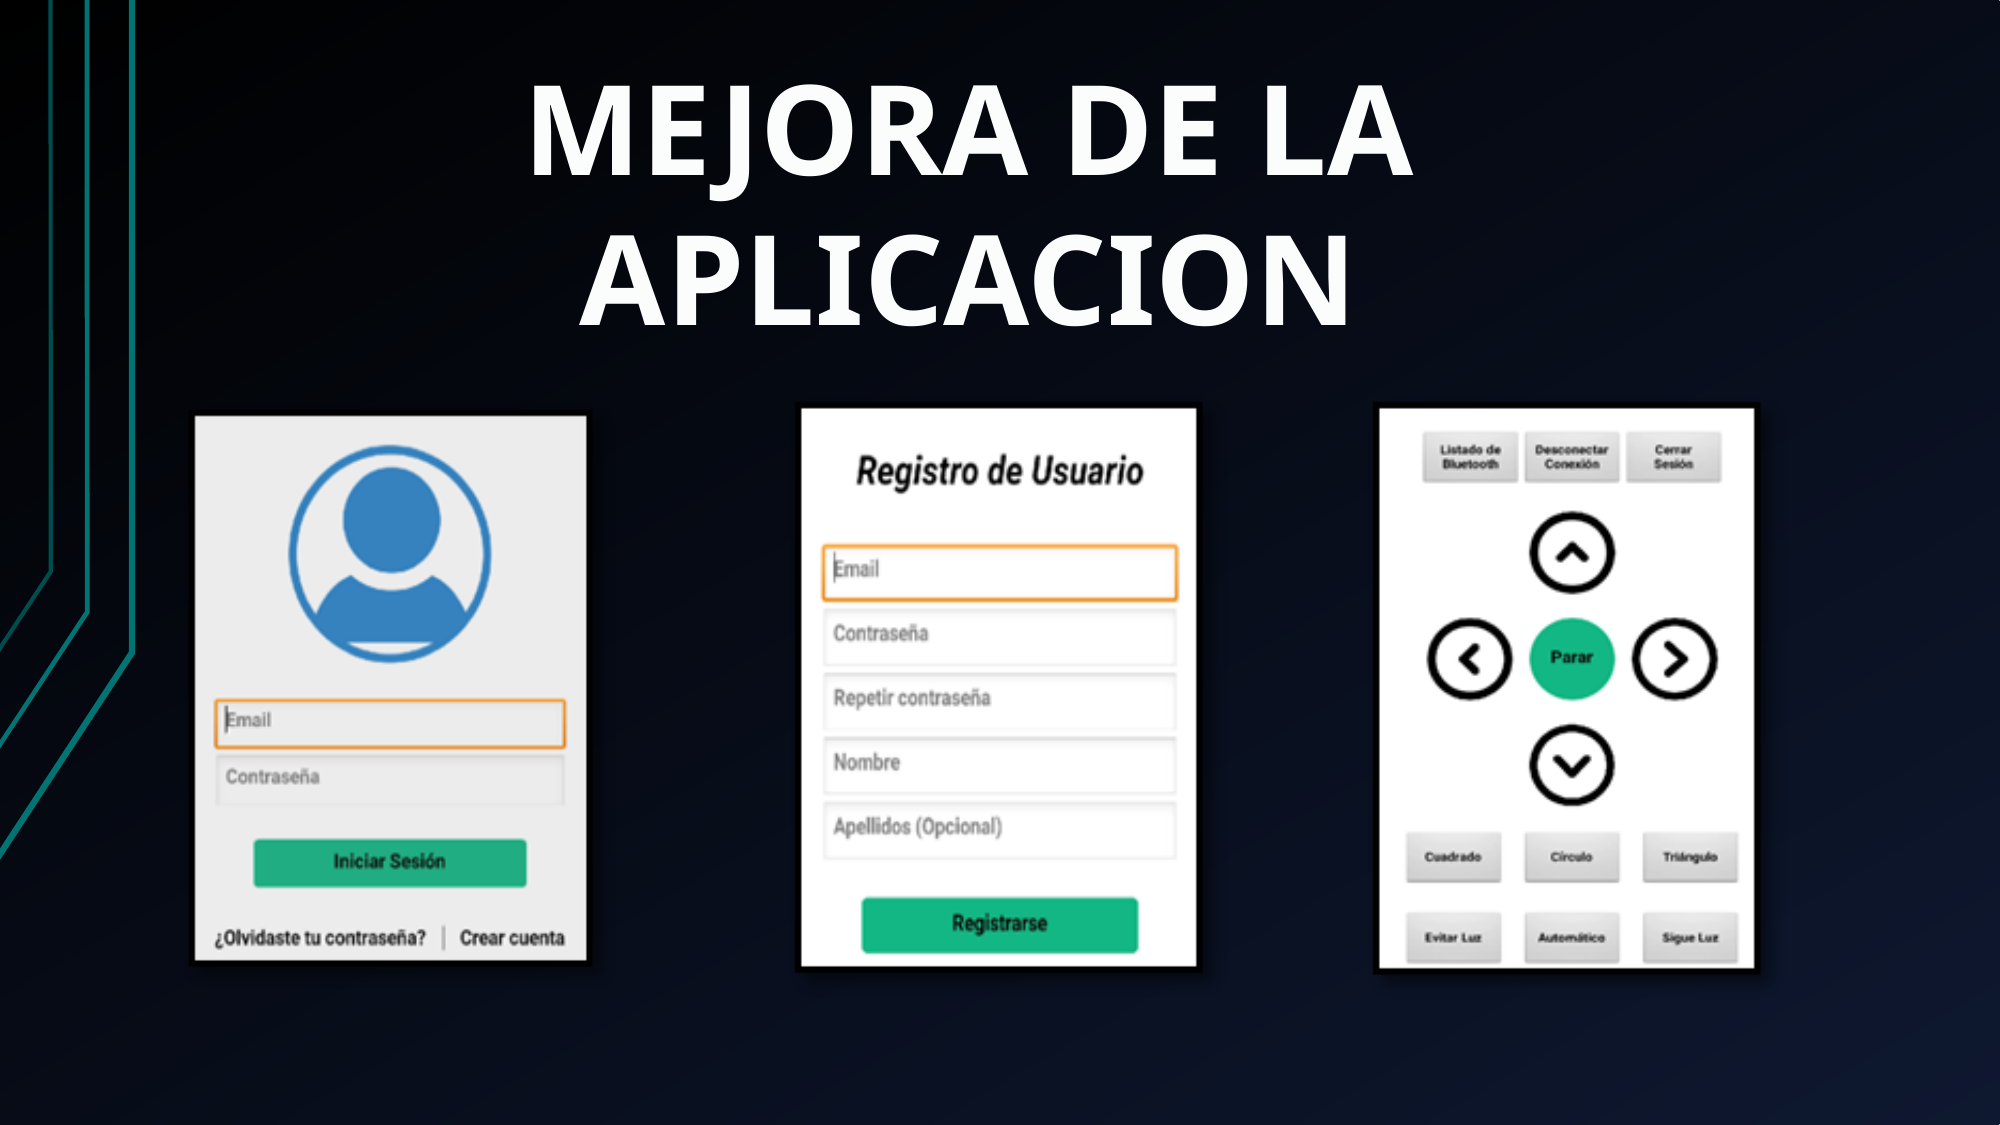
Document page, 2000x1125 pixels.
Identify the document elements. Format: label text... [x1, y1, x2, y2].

picture [181, 402, 620, 994]
text_box MEJORA DE LA APLICACION [338, 42, 1600, 358]
picture [1365, 393, 1789, 1003]
picture [786, 393, 1231, 1001]
